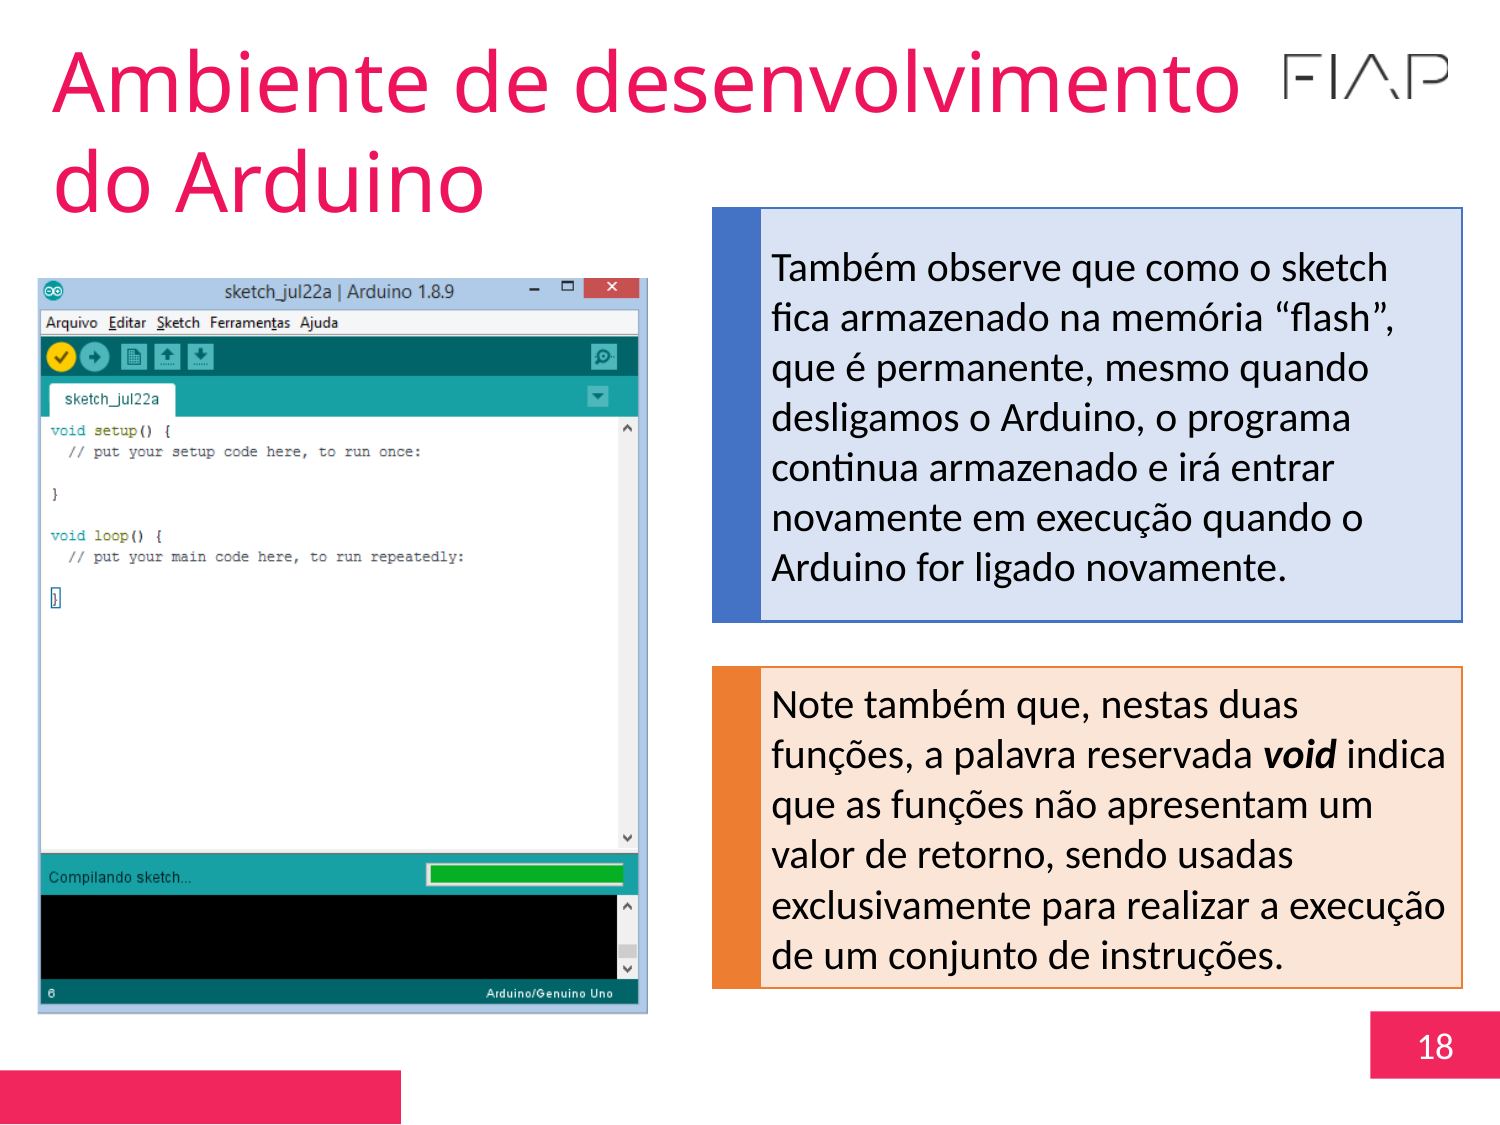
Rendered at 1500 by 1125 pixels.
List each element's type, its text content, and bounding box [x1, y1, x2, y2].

text_box Ambiente de desenvolvimento do Arduino [37, 21, 1282, 237]
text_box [712, 666, 1463, 988]
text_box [712, 208, 1463, 622]
picture [37, 278, 648, 1015]
